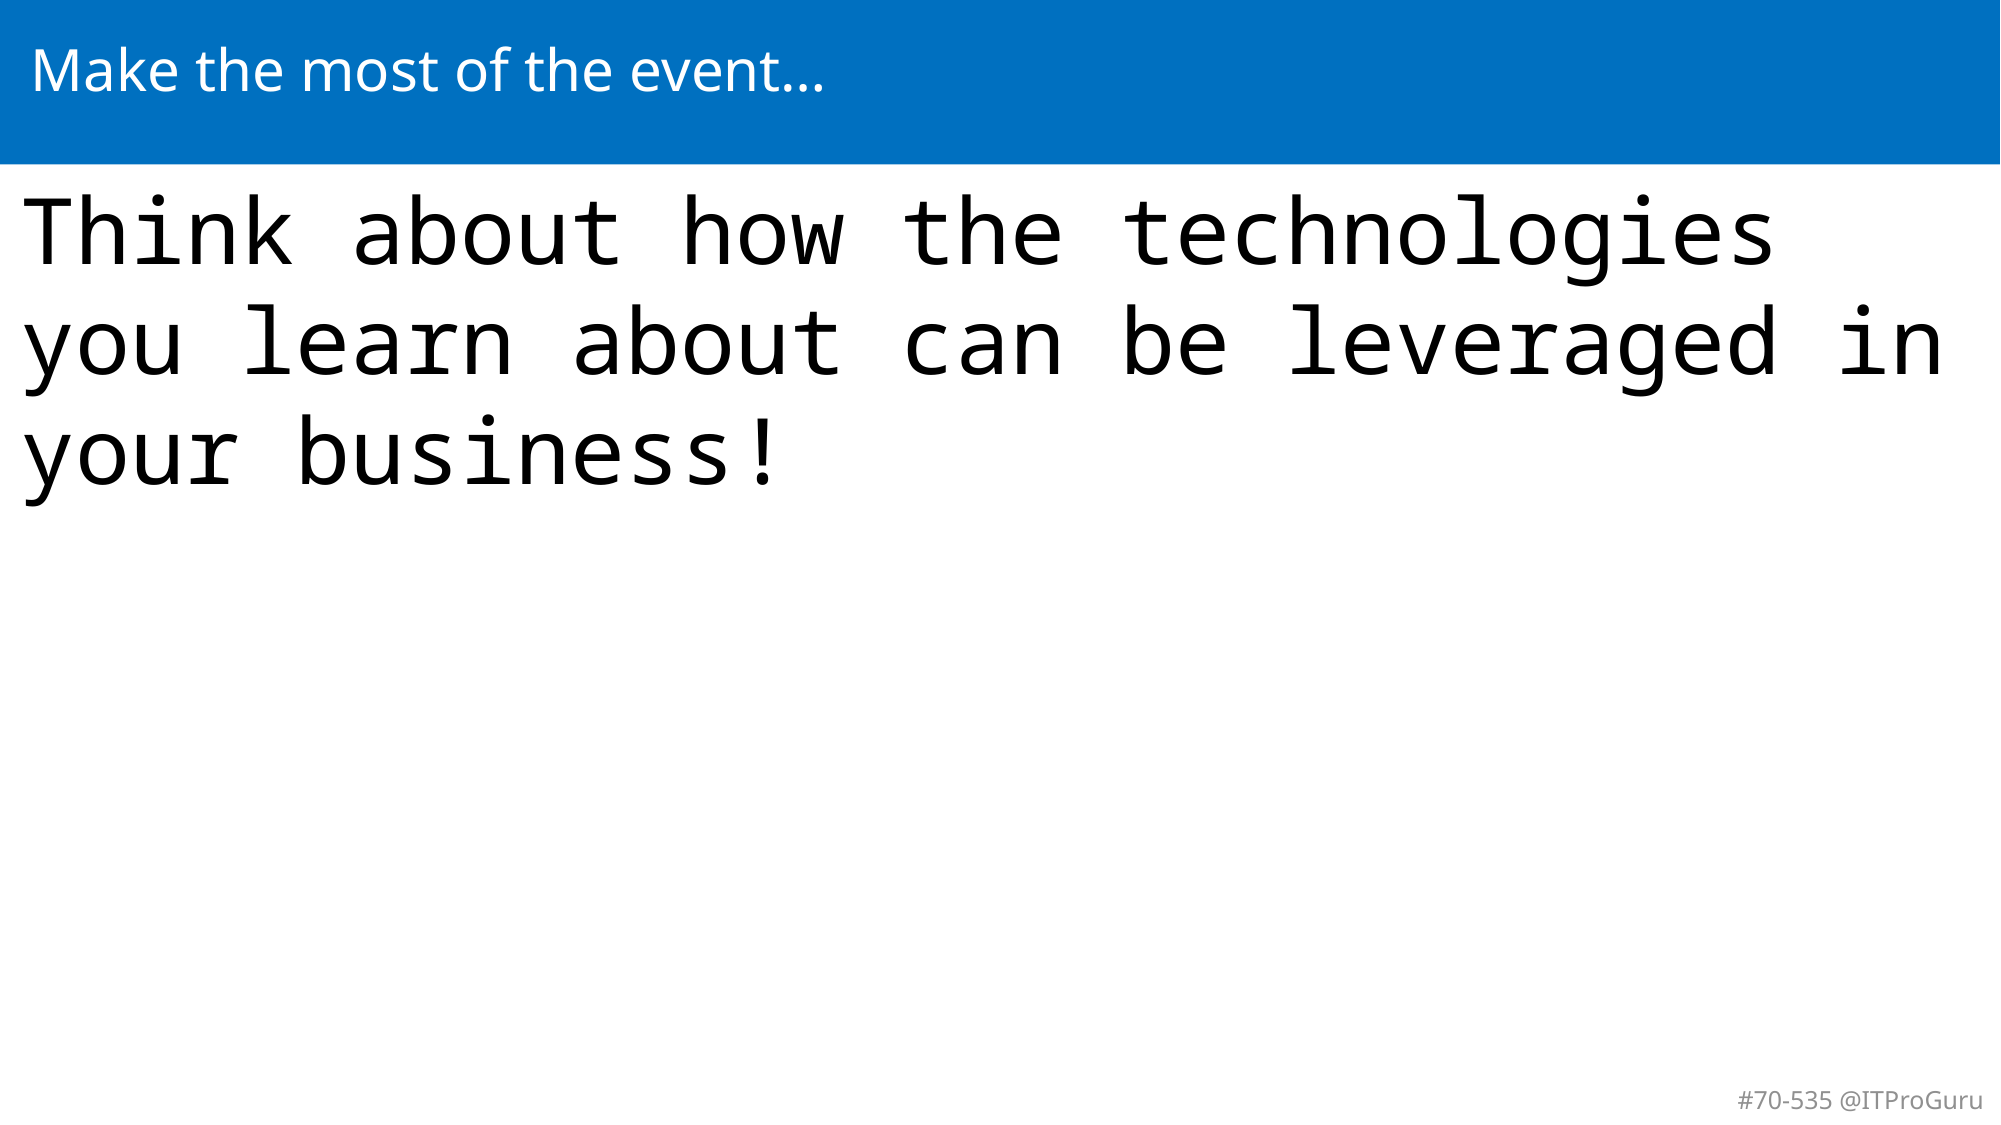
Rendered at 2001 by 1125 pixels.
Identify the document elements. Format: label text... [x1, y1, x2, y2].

title Make the most of the event… [30, 0, 1962, 148]
list Think about how the technologies you learn about can be leveraged in your business! [20, 172, 1974, 1071]
